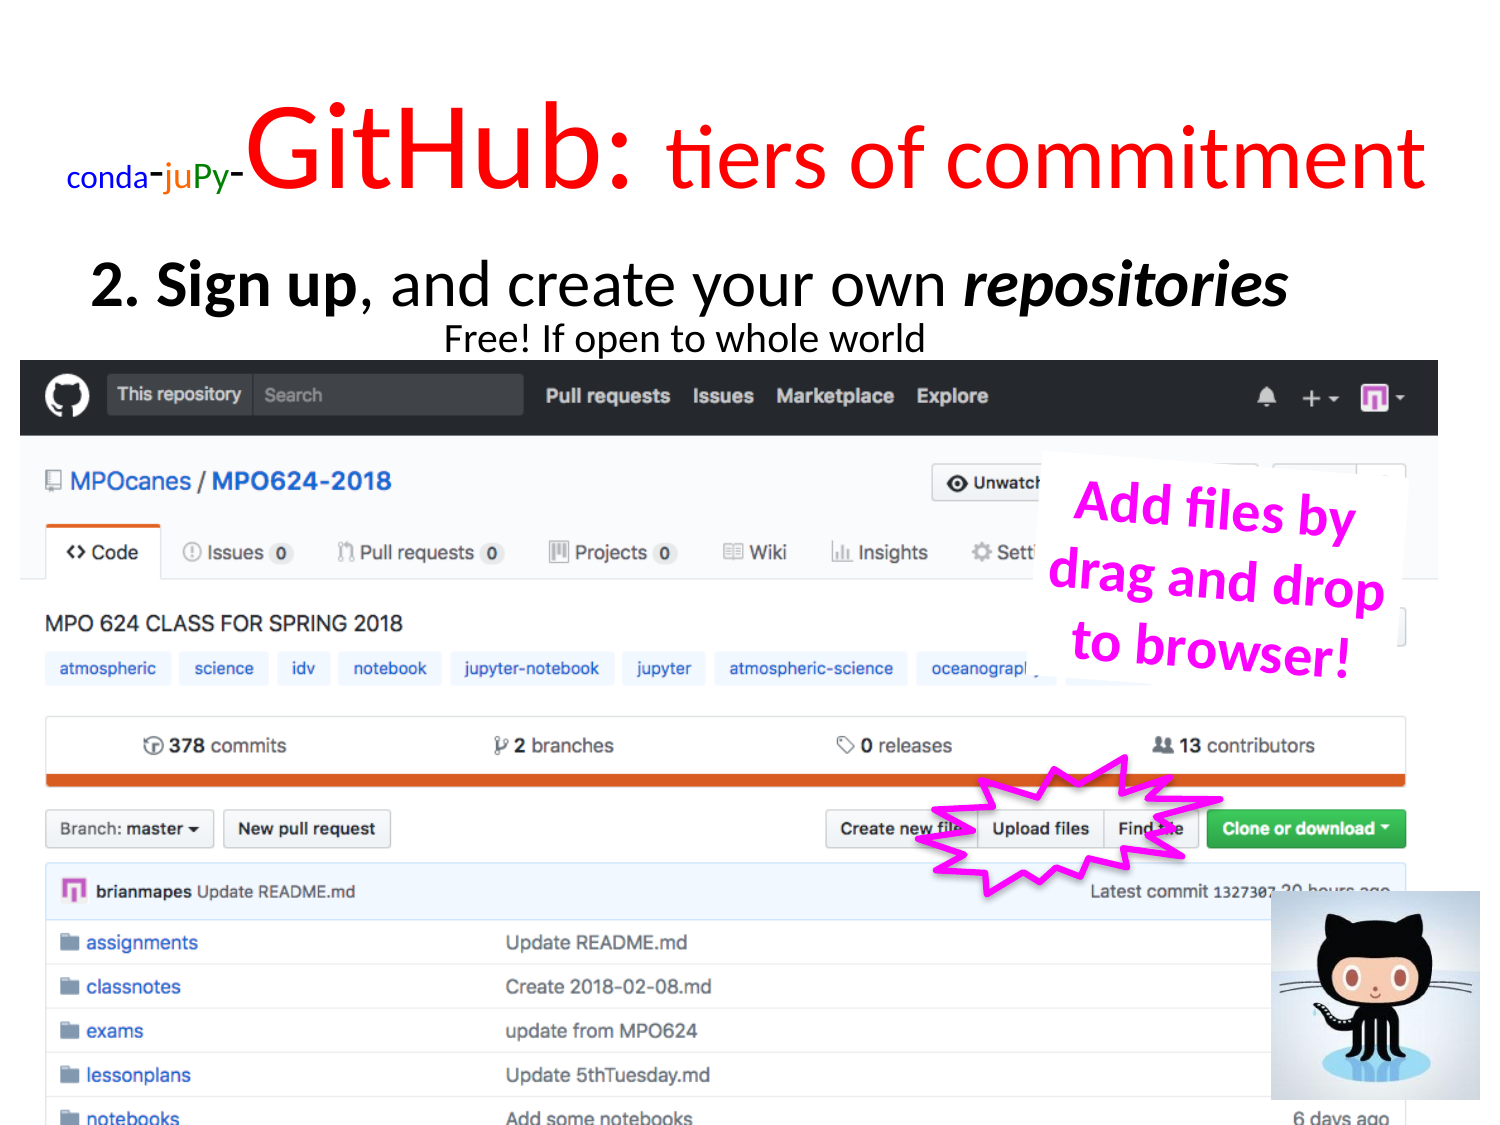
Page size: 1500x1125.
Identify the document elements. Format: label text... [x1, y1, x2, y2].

picture [20, 360, 1480, 1125]
list 2. Sign up, and create your own repositories [75, 232, 1438, 360]
title conda-juPy-GitHub: tiers of commitment [33, 45, 1462, 233]
text_box Free! If open to whole world [429, 303, 1244, 358]
